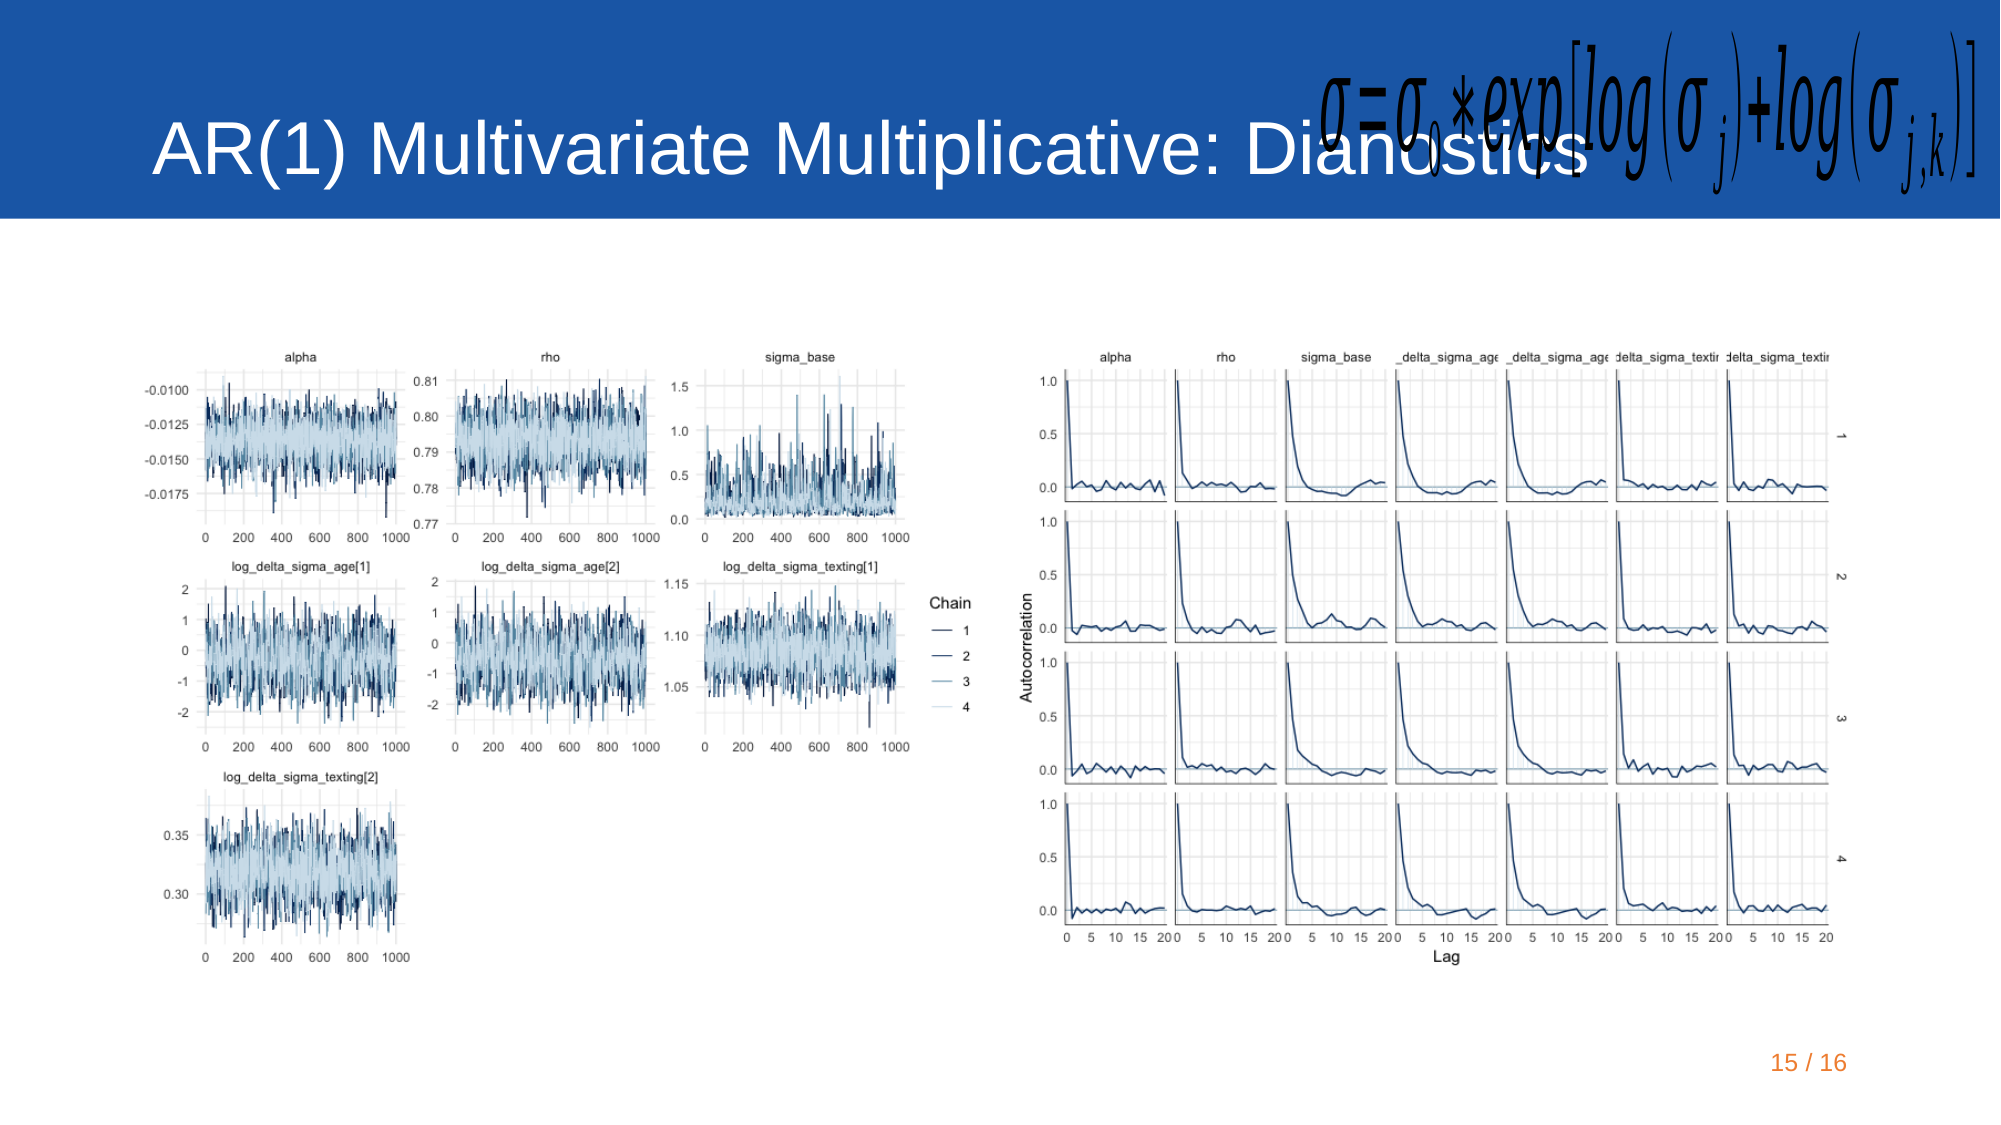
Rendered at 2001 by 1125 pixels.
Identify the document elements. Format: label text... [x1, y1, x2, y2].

title AR(1) Multivariate Multiplicative: Dianostics [137, 0, 1863, 198]
picture [137, 335, 988, 973]
picture [1012, 335, 1863, 973]
slide_number 14 [1412, 1031, 1863, 1092]
